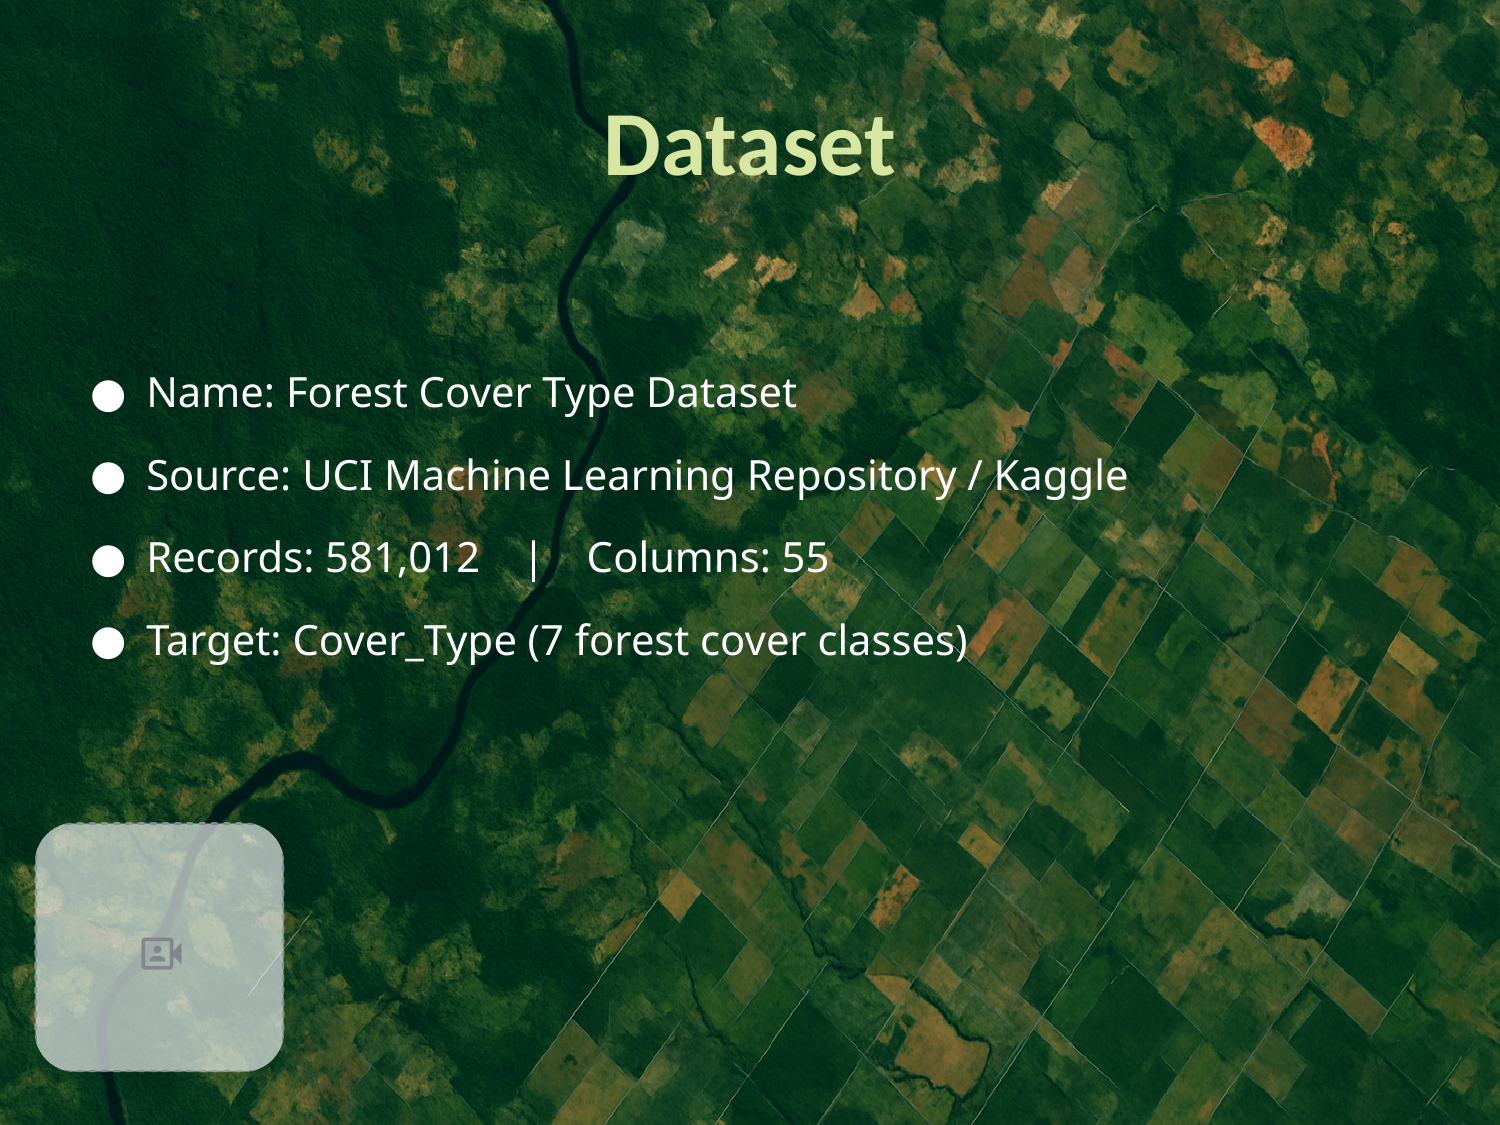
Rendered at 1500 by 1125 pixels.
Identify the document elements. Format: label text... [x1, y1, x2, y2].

picture [0, 0, 1500, 1125]
title Dataset [75, 45, 1425, 233]
list Name: Forest Cover Type Dataset Source: UCI Machine Learning Repository / Kaggle Records: 581,012 | Columns: 55 Target: Cover_Type (7 forest cover classes) [75, 262, 1425, 1005]
